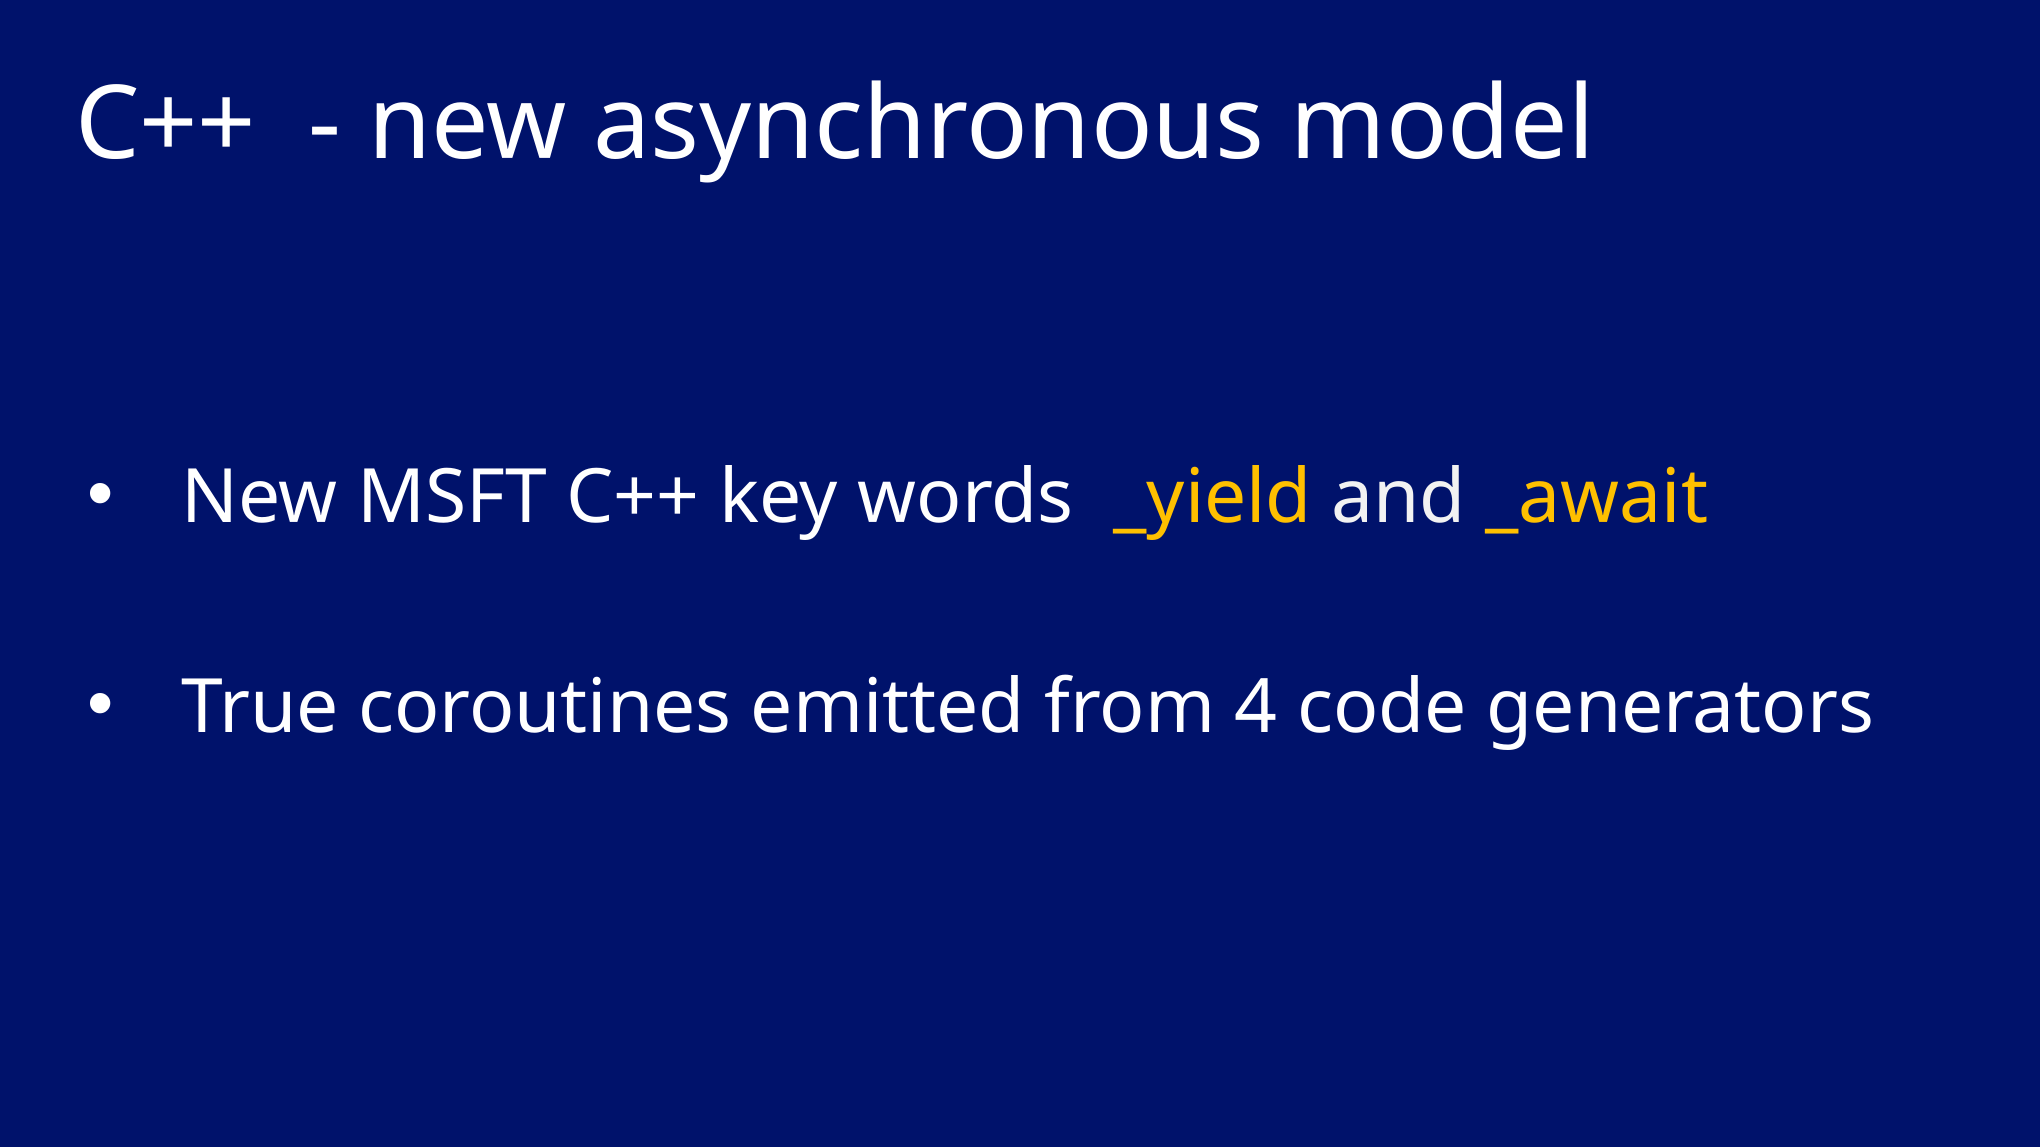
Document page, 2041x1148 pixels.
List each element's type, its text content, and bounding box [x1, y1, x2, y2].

list New MSFT C++ key words _yield and _await True coroutines emitted from 4 code generators [57, 423, 2008, 1148]
title C++ - new asynchronous model [45, 48, 1996, 199]
